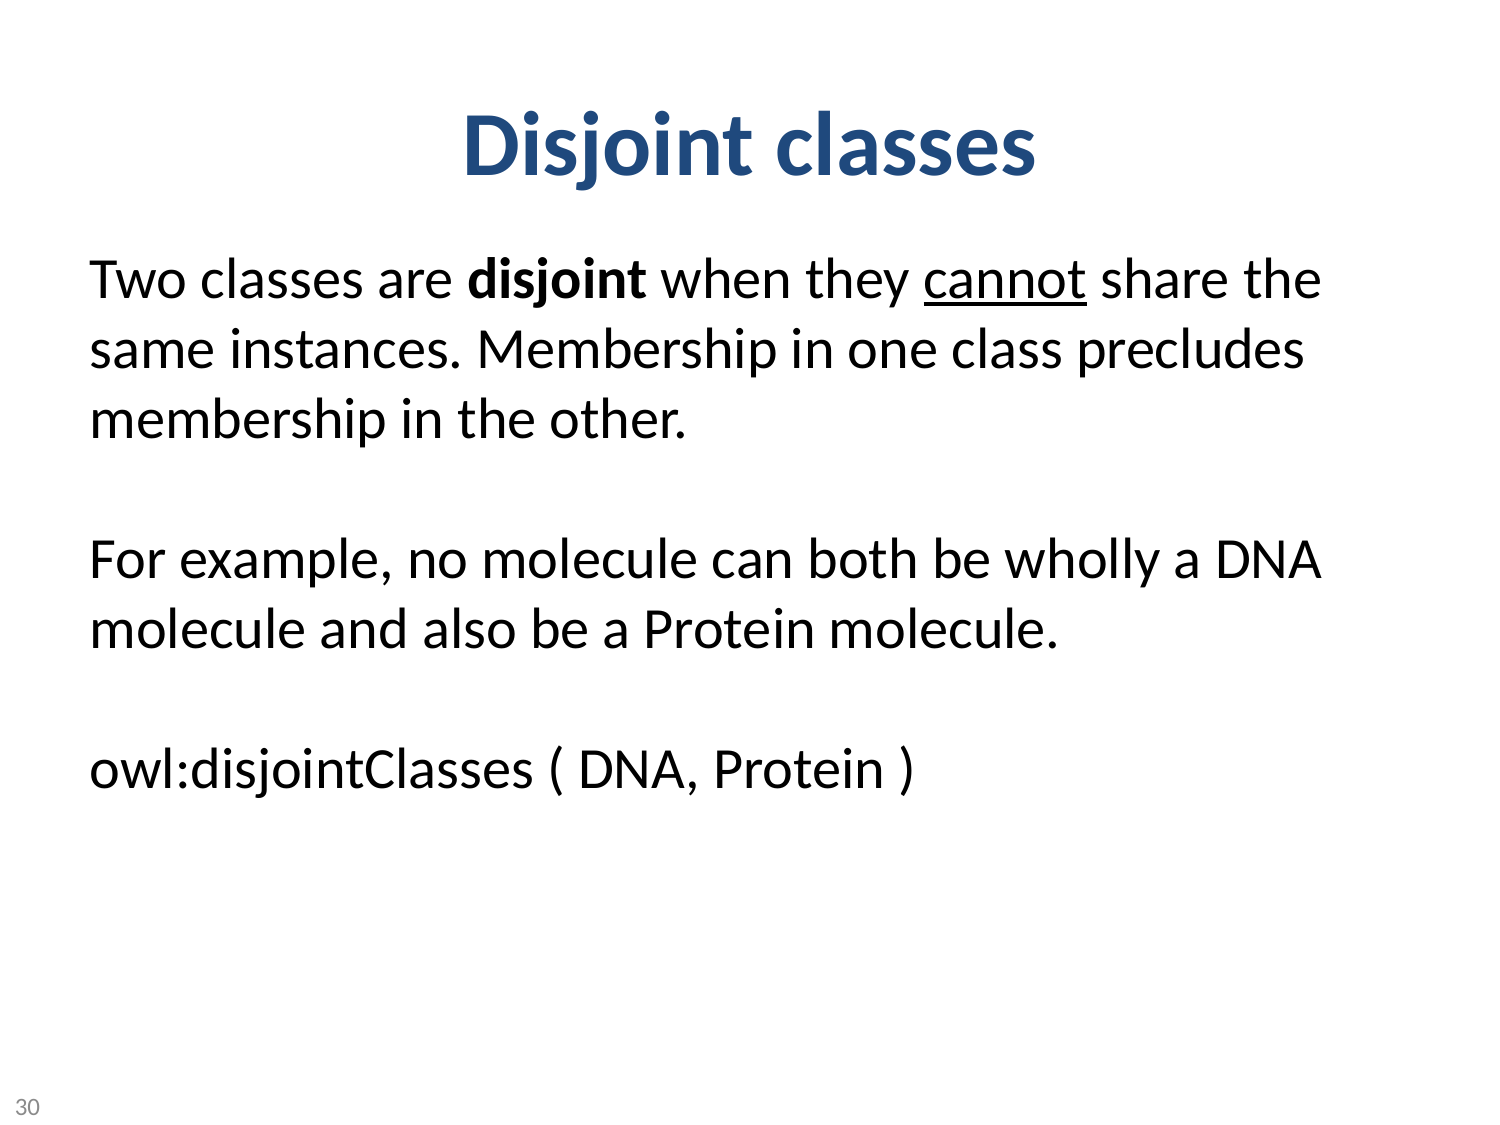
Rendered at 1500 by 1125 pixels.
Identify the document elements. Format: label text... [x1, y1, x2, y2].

title Disjoint classes [75, 44, 1425, 233]
text_box [48, 232, 1355, 958]
text_box 30 [0, 1087, 350, 1124]
text_box Two classes are disjoint when they cannot share the same instances. Membership in one class precludes membership in the other. For example, no molecule can both be wholly a DNA molecule and also be a Protein molecule. owl:disjointClasses ( DNA, Protein ) [75, 232, 1382, 878]
